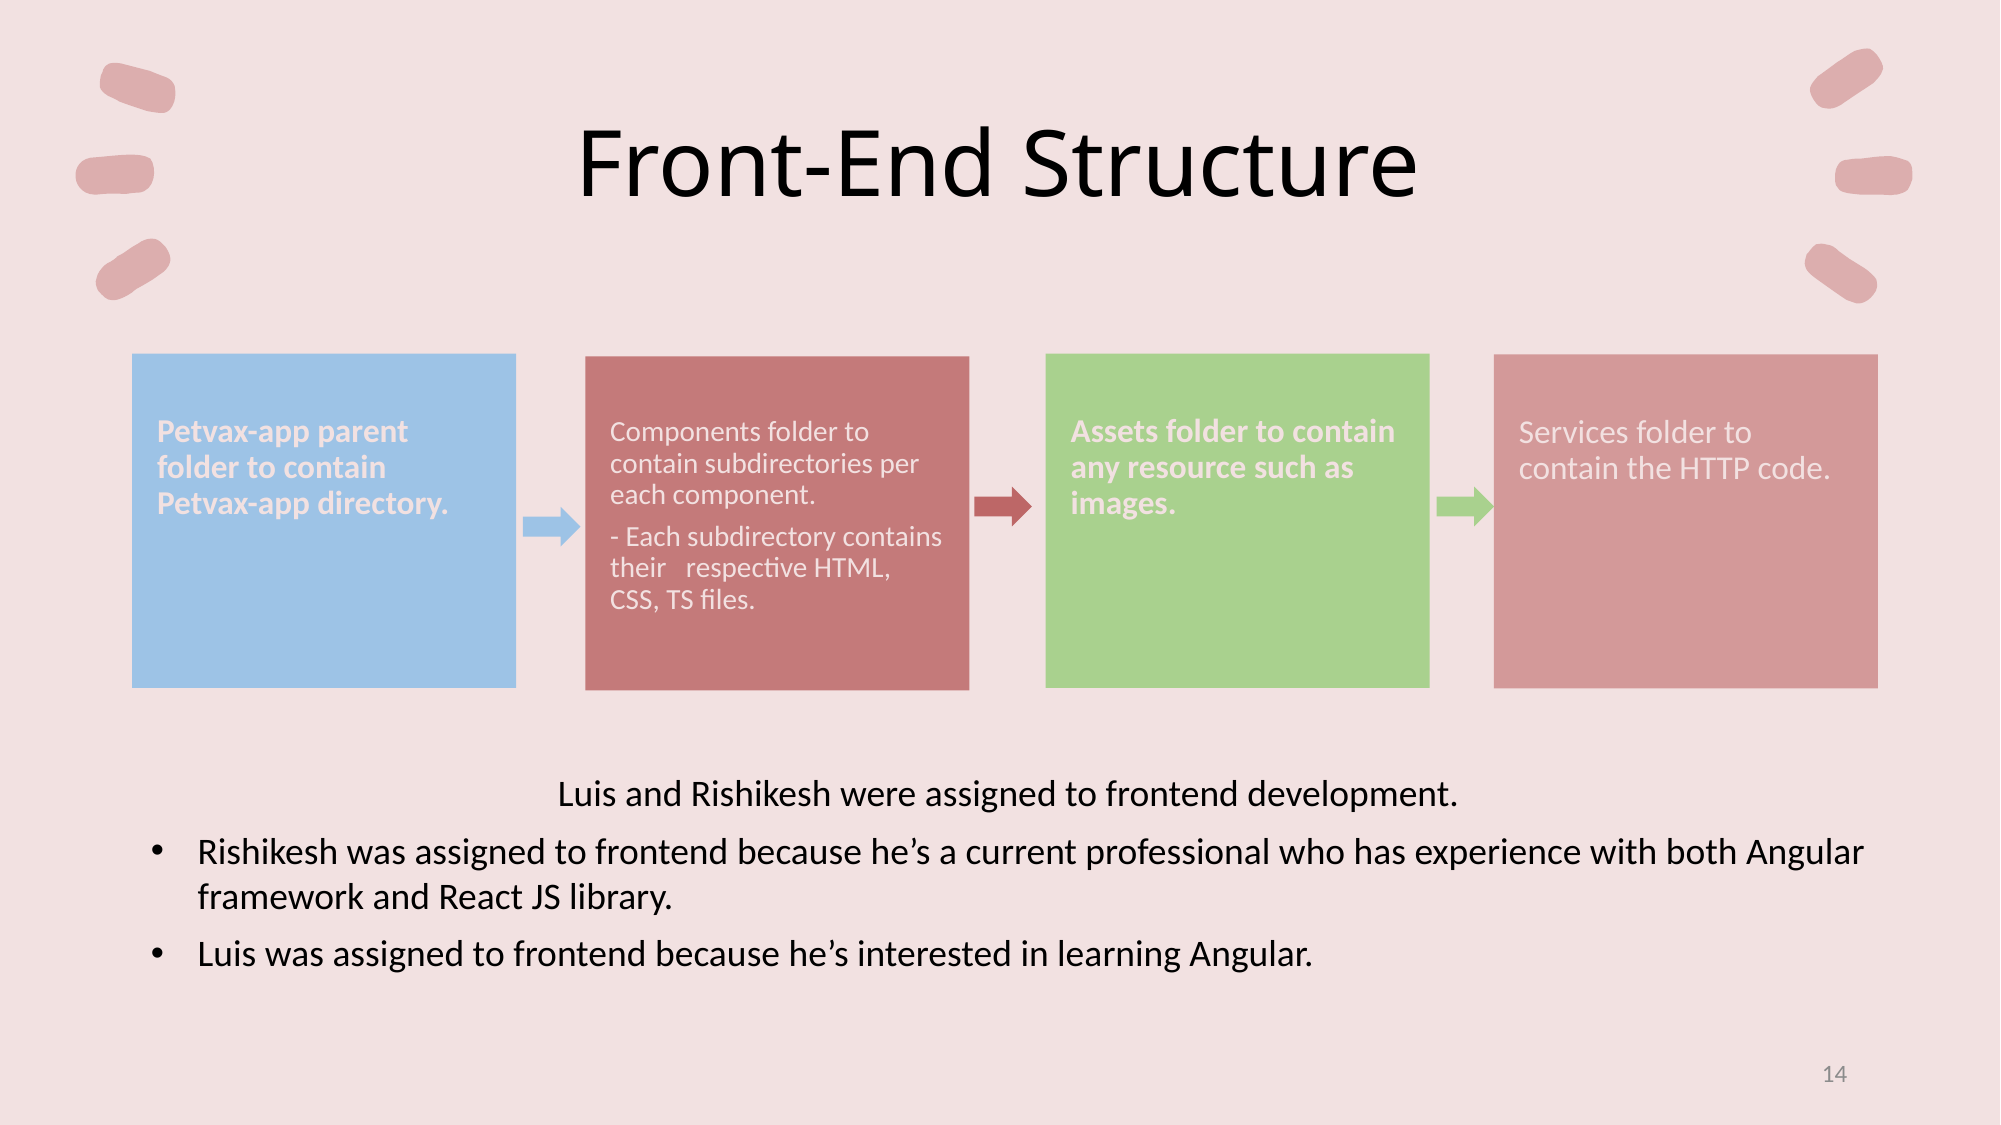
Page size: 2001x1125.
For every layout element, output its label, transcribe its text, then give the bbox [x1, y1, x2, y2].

title Front-End Structure [118, 101, 1878, 231]
slide_number 14 [1412, 1042, 1863, 1103]
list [132, 220, 1878, 833]
text_box Luis and Rishikesh were assigned to frontend development. Rishikesh was assigned to frontend because he’s a current professional who has experience with both Angular framework and React JS library. Luis was assigned to frontend because he’s interested in learning Angular. [136, 761, 1882, 982]
